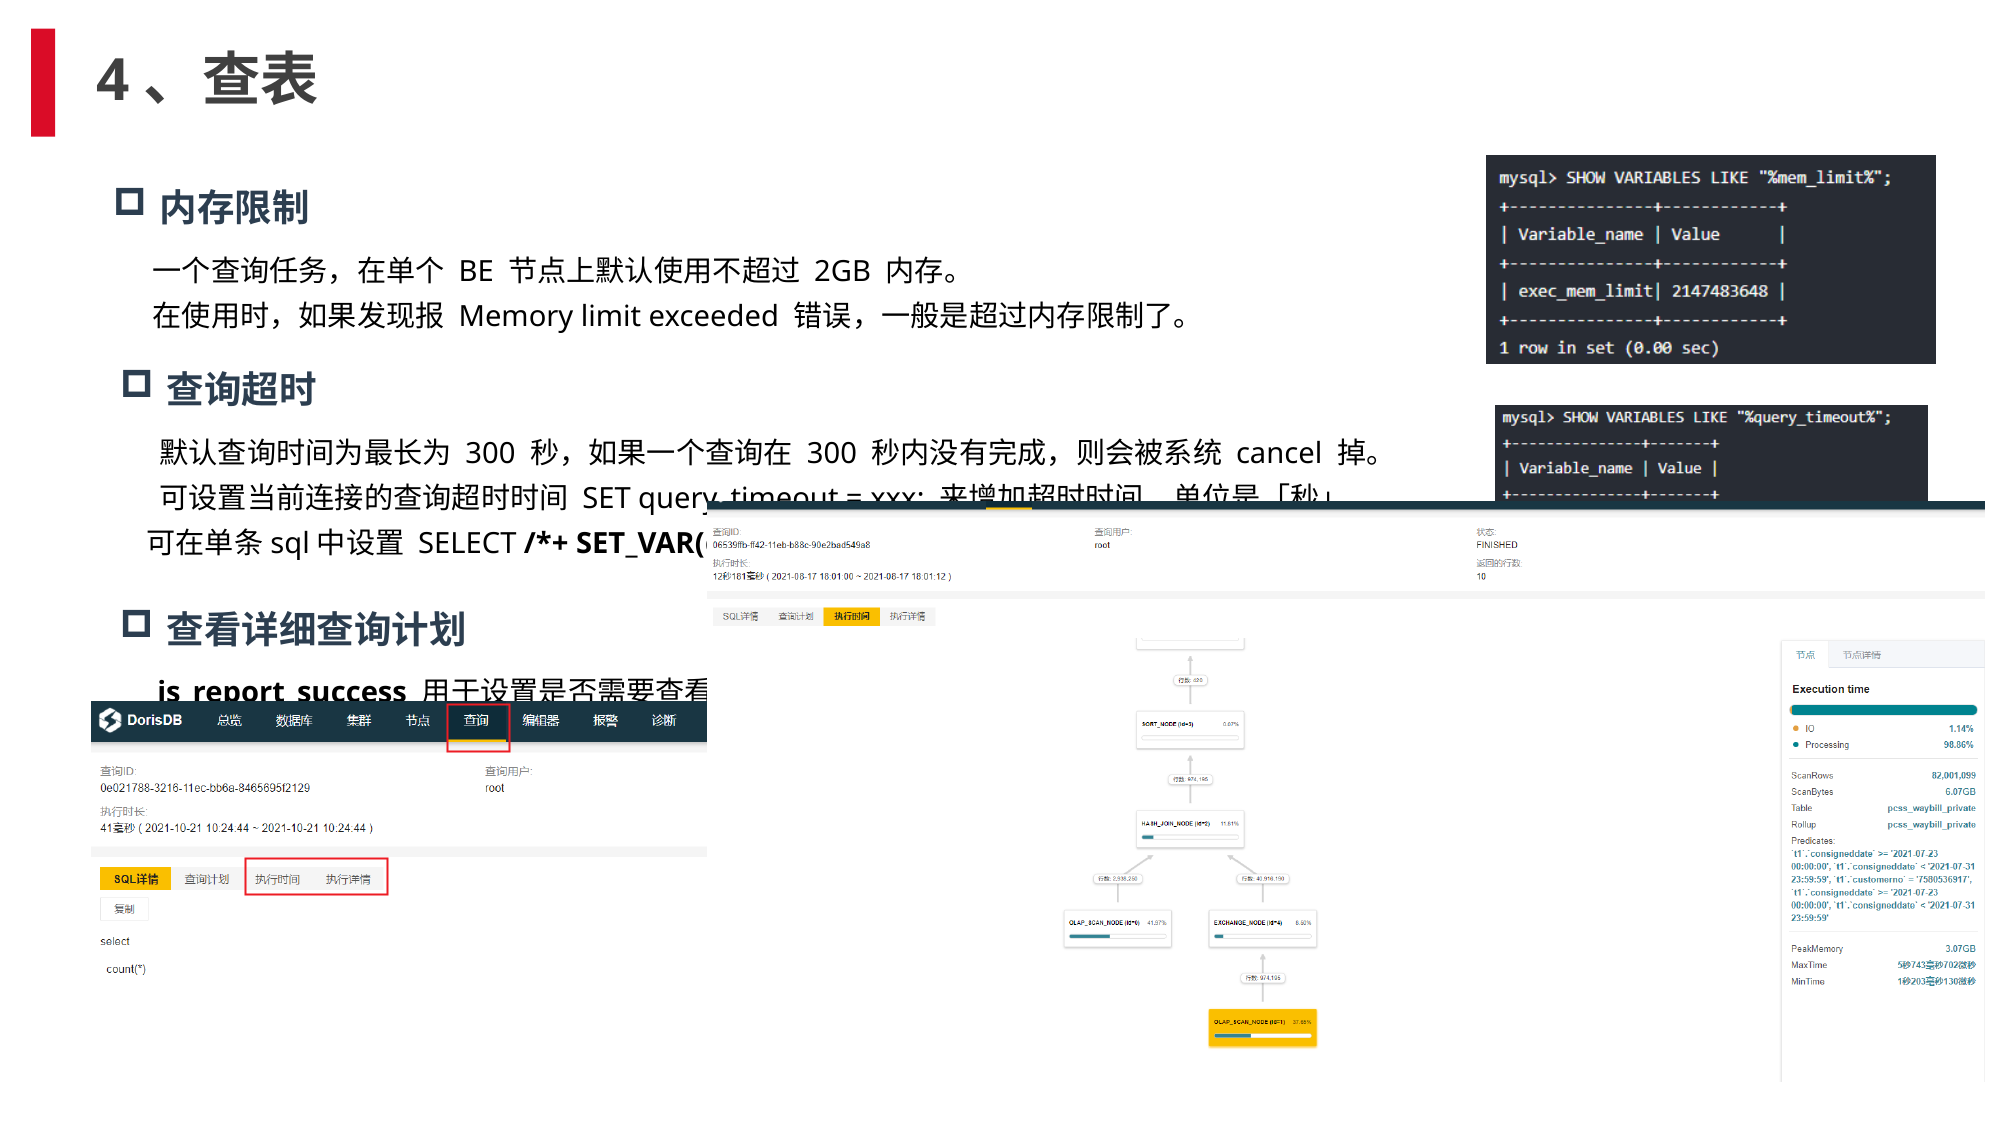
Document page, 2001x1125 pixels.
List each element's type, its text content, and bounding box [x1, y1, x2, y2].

text_box 查看详细查询计划 is_report_success 用于设置是否需要查看查询的 profile。 默认为 false，即不需要 profile，只有查询发生错误，才会发送profile，用于查看错误。 发送profile会产生一定的网络开销，对高并发查询场景不利。 若希望对查询的profile进行分析，可设置 set is_report_success=true; 在web页面查看执行时间/执行过程。 [105, 584, 707, 701]
text_box 查询超时 默认查询时间为最长为 300 秒，如果一个查询在 300 秒内没有完成，则会被系统 cancel 掉。 可设置当前连接的查询超时时间 SET query_timeout = xxx; 来增加超时时间，单位是「秒」 可在单条sql中设置 SELECT /*+ SET_VAR(query_timeout = 600) */ name FROM people ORDER BY name; [105, 358, 1589, 568]
picture [91, 405, 1985, 1082]
text_box 内存限制 一个查询任务，在单个 BE 节点上默认使用不超过 2GB 内存。 在使用时，如果发现报 Memory limit exceeded 错误，一般是超过内存限制了。 [98, 176, 1460, 341]
picture [1486, 155, 1936, 364]
title 4、查表 [81, 26, 1807, 137]
